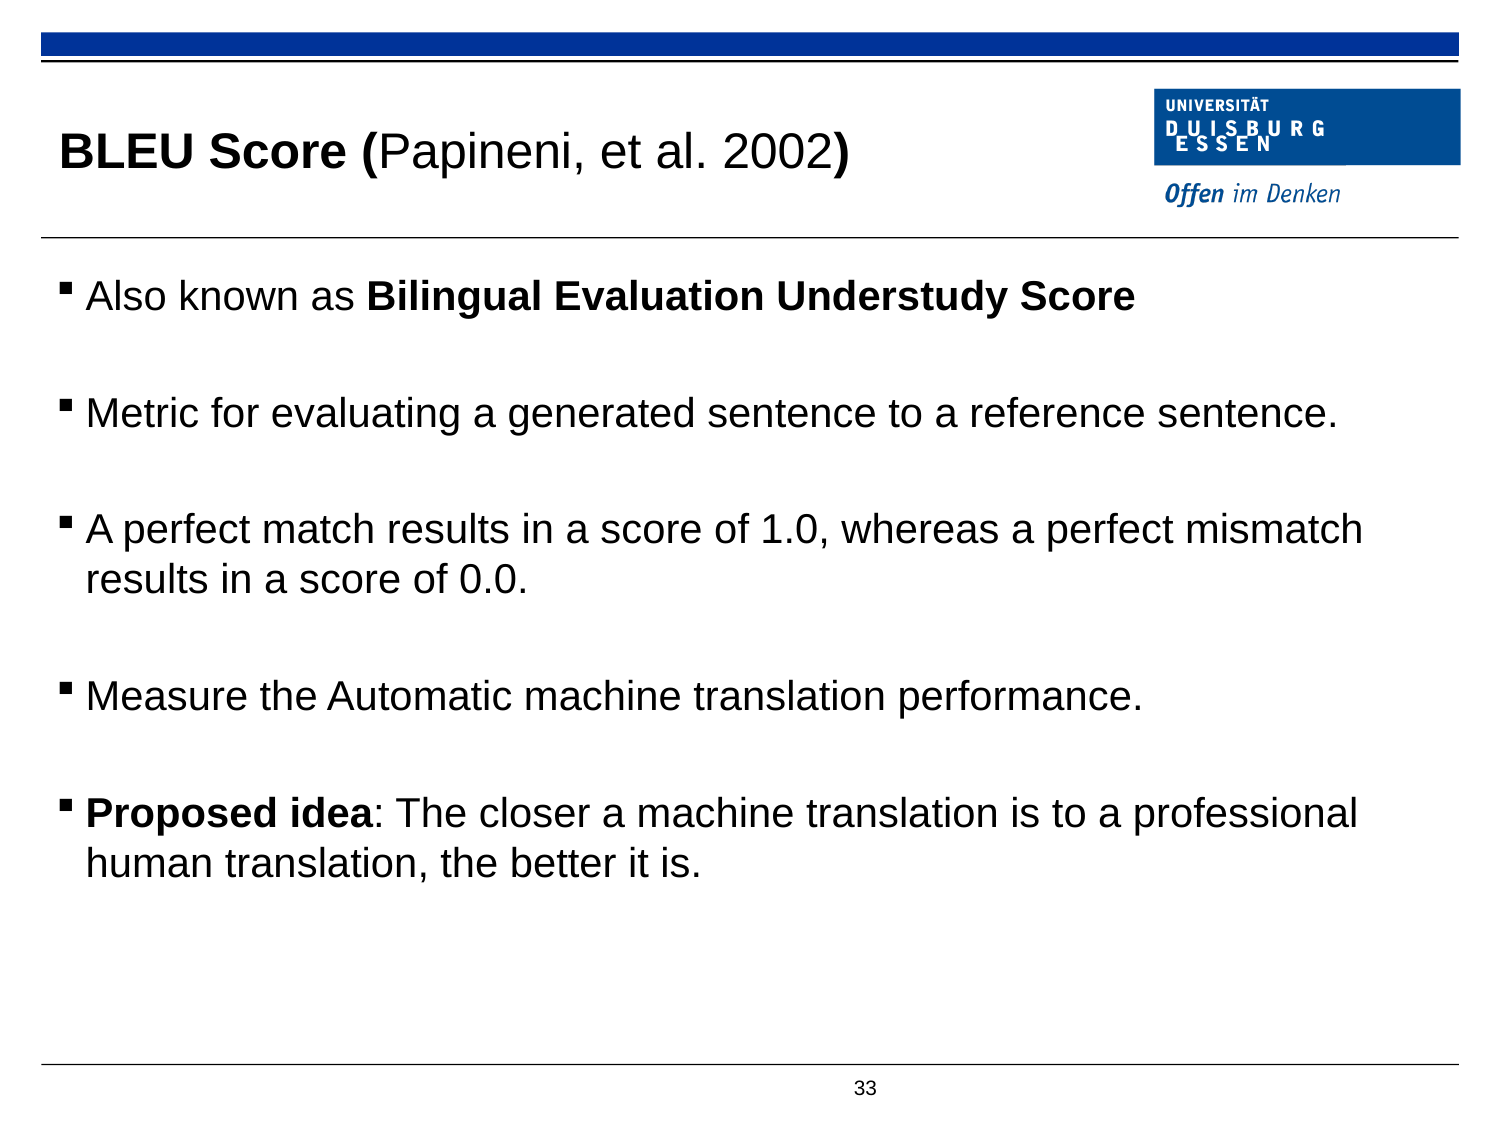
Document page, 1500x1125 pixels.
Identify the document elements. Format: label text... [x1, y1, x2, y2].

list Also known as Bilingual Evaluation Understudy Score Metric for evaluating a generated sentence to a reference sentence. A perfect match results in a score of 1.0, whereas a perfect mismatch results in a score of 0.0. Measure the Automatic machine translation performance. Proposed idea: The closer a machine translation is to a professional human translation, the better it is. [40, 260, 1459, 1048]
picture [1154, 80, 1461, 213]
title BLEU Score (Papineni, et al. 2002) [58, 79, 1126, 218]
